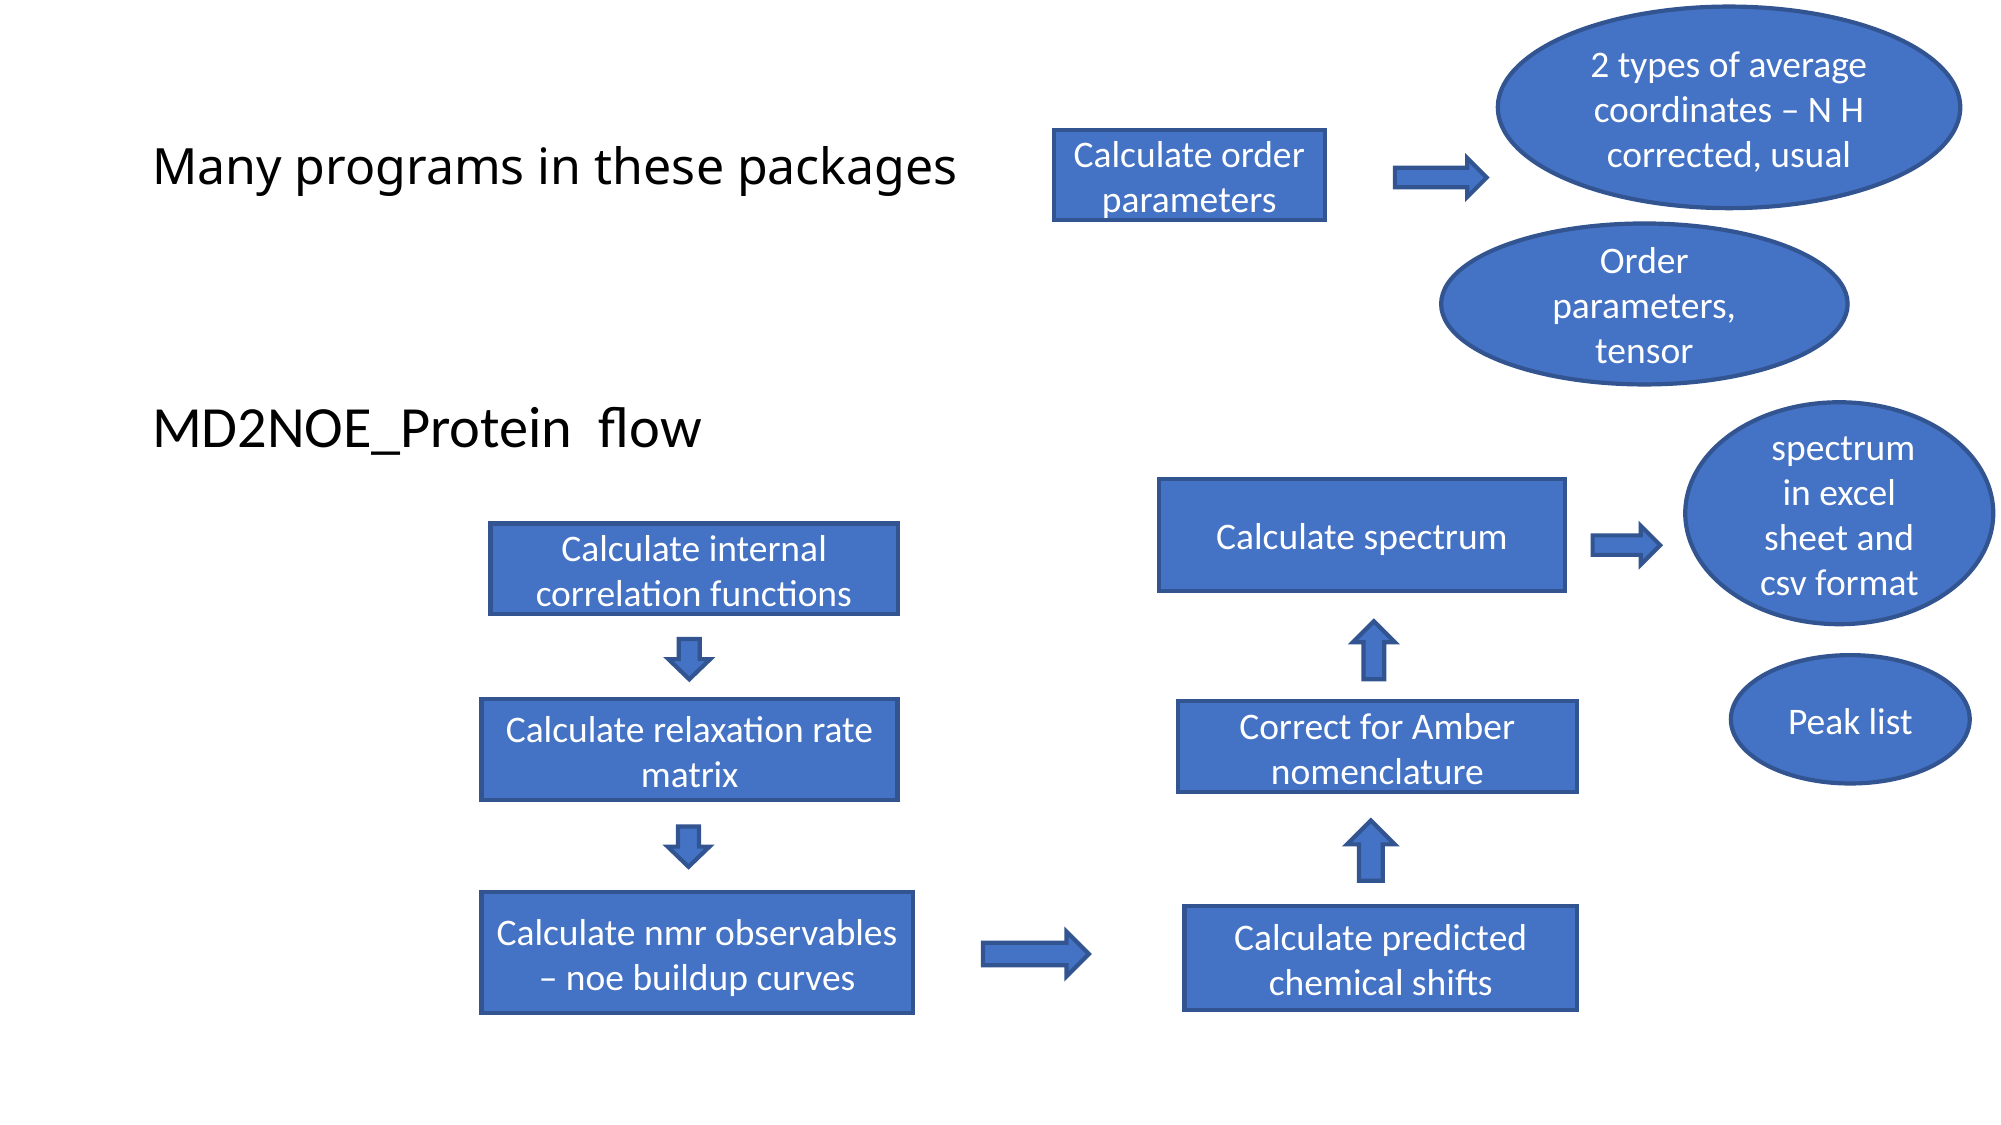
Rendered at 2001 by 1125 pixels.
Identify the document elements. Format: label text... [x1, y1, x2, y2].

text_box MD2NOE_Protein flow [137, 299, 1863, 1014]
text_box [662, 824, 715, 870]
text_box Calculate order parameters [1052, 128, 1327, 222]
text_box [1392, 153, 1490, 203]
text_box spectrum in excel sheet and csv format [1683, 400, 1996, 627]
text_box [663, 636, 716, 683]
text_box Calculate spectrum [1157, 477, 1567, 593]
text_box [1341, 817, 1400, 883]
text_box Calculate predicted chemical shifts [1182, 904, 1579, 1012]
text_box Calculate nmr observables – noe buildup curves [479, 890, 915, 1015]
text_box 2 types of average coordinates – N H corrected, usual [1495, 4, 1963, 211]
text_box Calculate internal correlation functions [488, 521, 900, 616]
text_box Many programs in these packages [137, 59, 1863, 278]
text_box [1590, 520, 1664, 570]
text_box Correct for Amber nomenclature [1176, 699, 1579, 794]
text_box Calculate relaxation rate matrix [479, 697, 900, 802]
text_box Peak list [1728, 653, 1972, 786]
text_box Order parameters, tensor [1439, 221, 1850, 387]
text_box [1347, 618, 1400, 682]
text_box [980, 926, 1092, 982]
